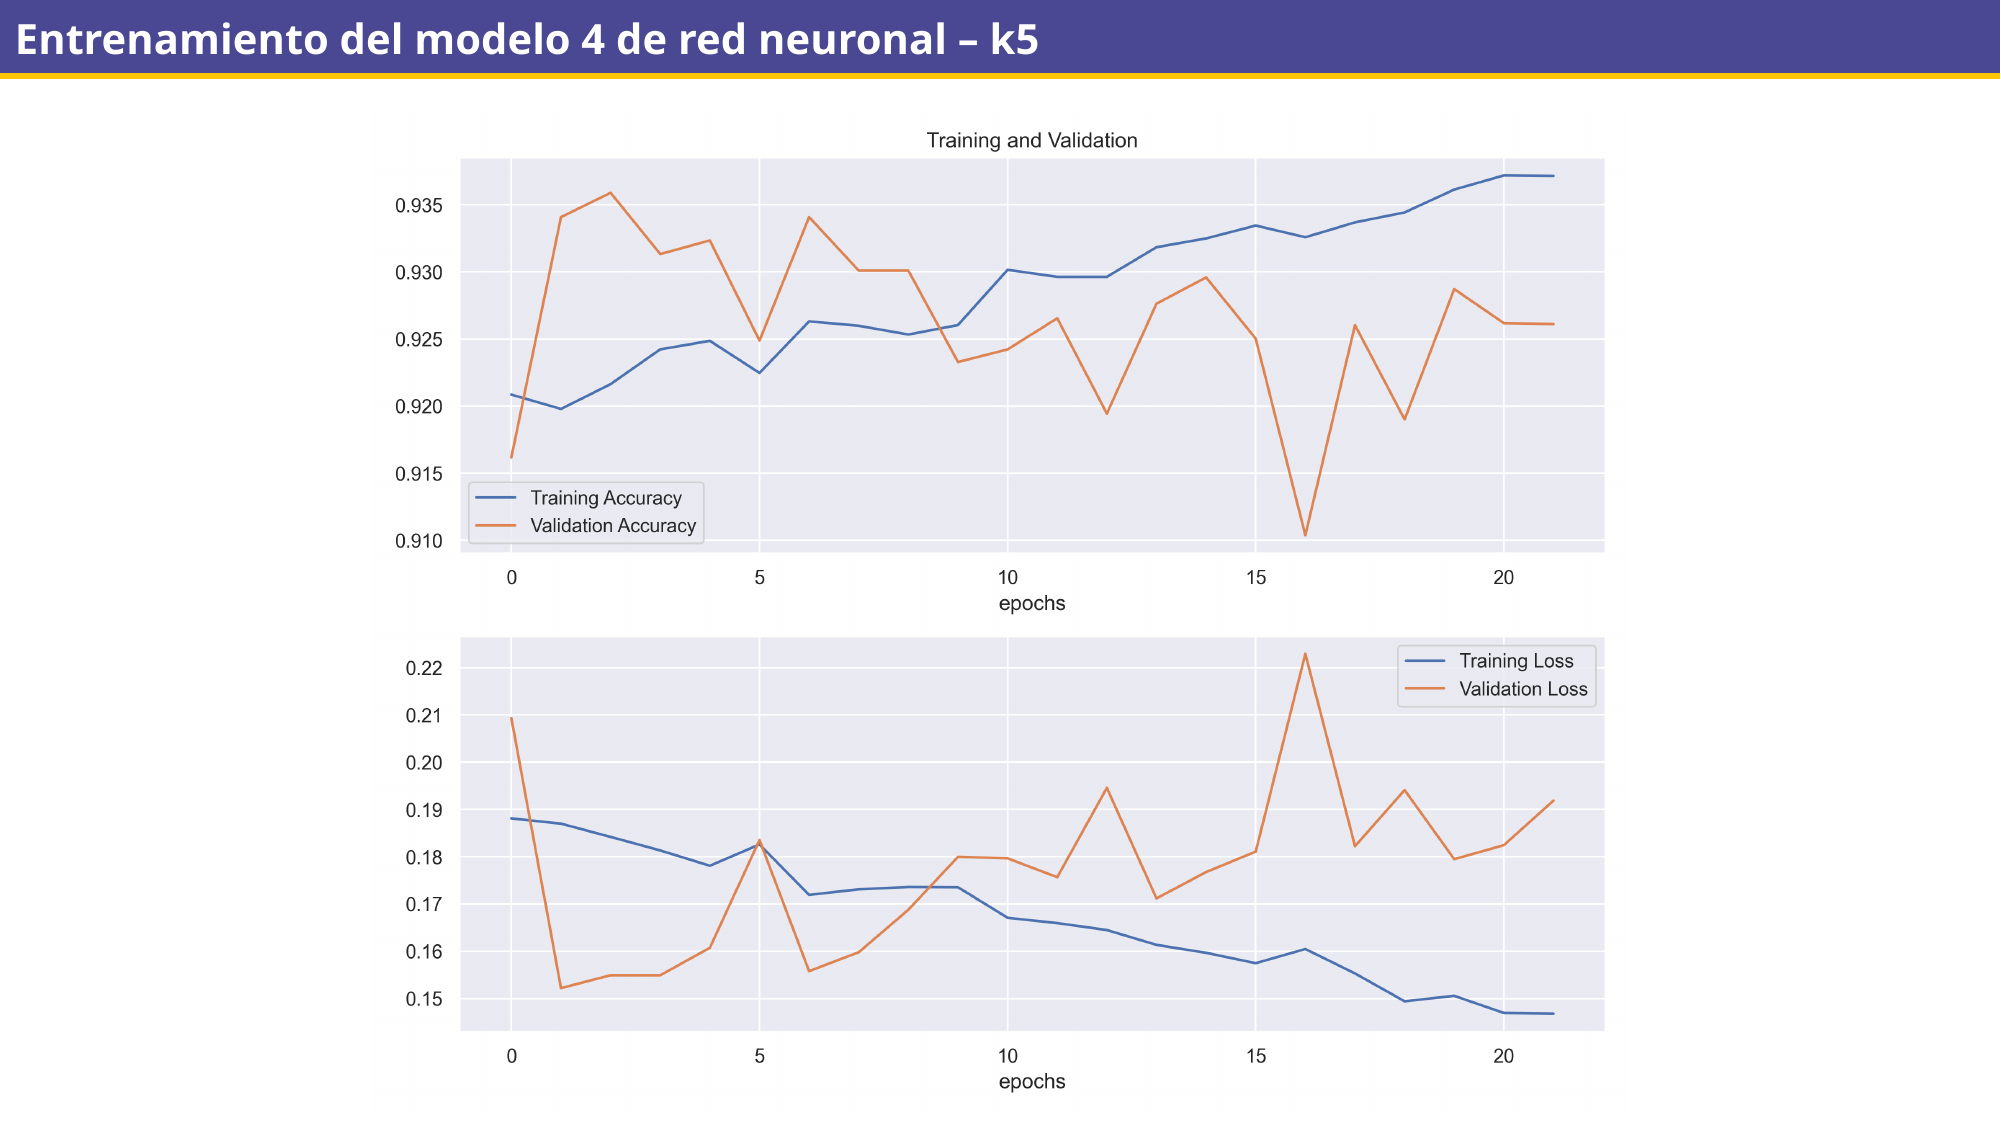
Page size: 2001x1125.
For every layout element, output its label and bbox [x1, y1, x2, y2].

picture [372, 109, 1628, 1114]
text_box [0, 0, 2000, 76]
